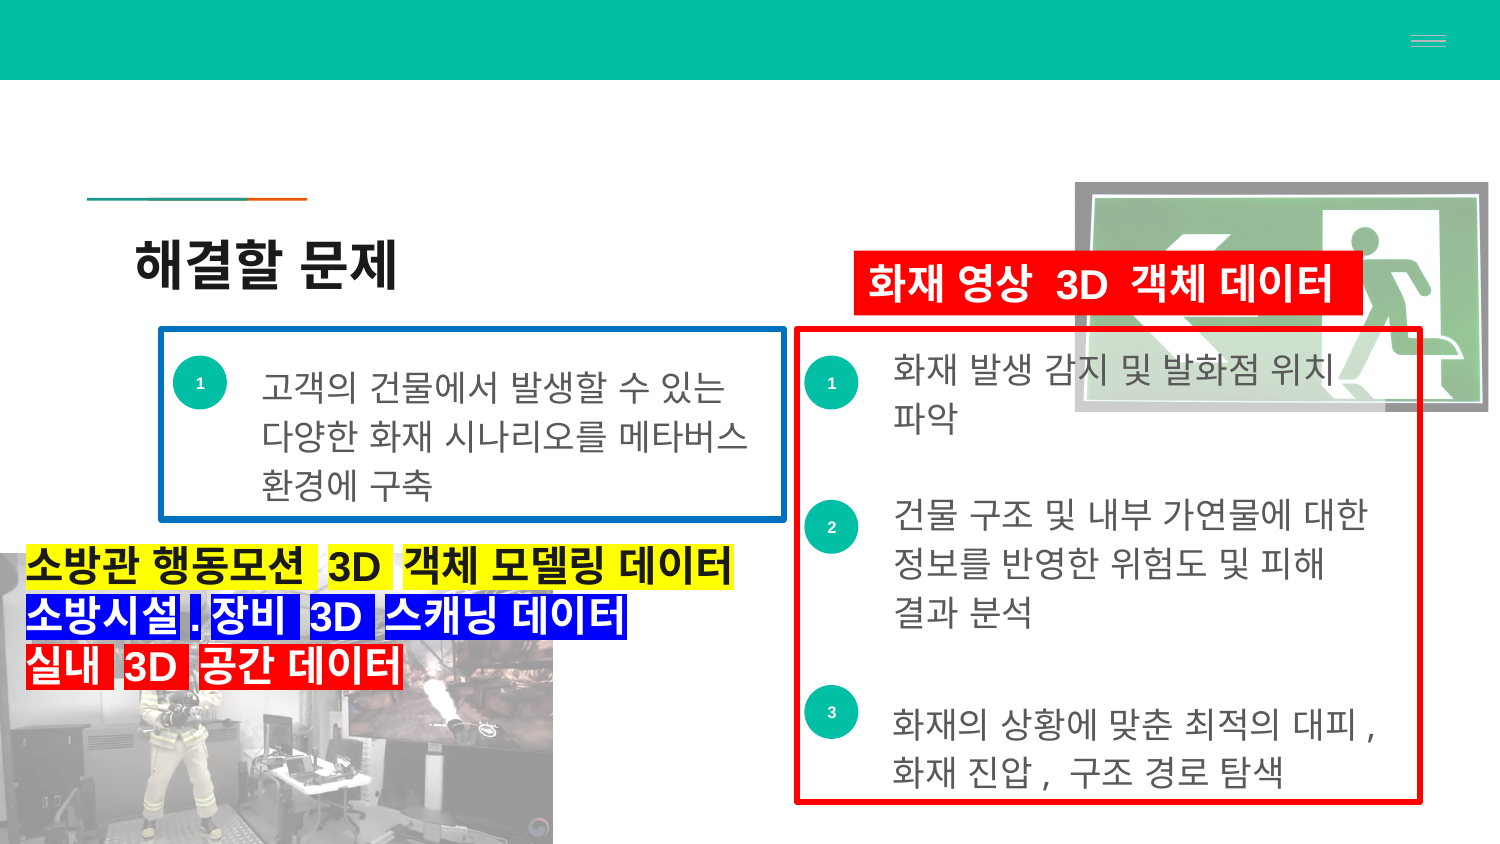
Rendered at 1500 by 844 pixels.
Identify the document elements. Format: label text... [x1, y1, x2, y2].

text_box 소방관 행동모션 3D 객체 모델링 데이터 소방시설.장비 3D 스캐닝 데이터 실내 3D 공간 데이터 [10, 532, 784, 698]
text_box 화재 영상 3D 객체 데이터 [853, 250, 1069, 316]
title 해결할 문제 [119, 216, 1069, 305]
list 고객의 건물에서 발생할 수 있는 다양한 화재 시나리오를 메타버스 환경에 구축 [784, 344, 797, 518]
text_box [161, 328, 784, 520]
picture [0, 553, 553, 844]
text_box [797, 328, 1420, 802]
list 화재의 상황에 맞춘 최적의 대피, 화재 진압, 구조 경로 탐색 [877, 681, 1421, 844]
picture [1074, 182, 1489, 412]
